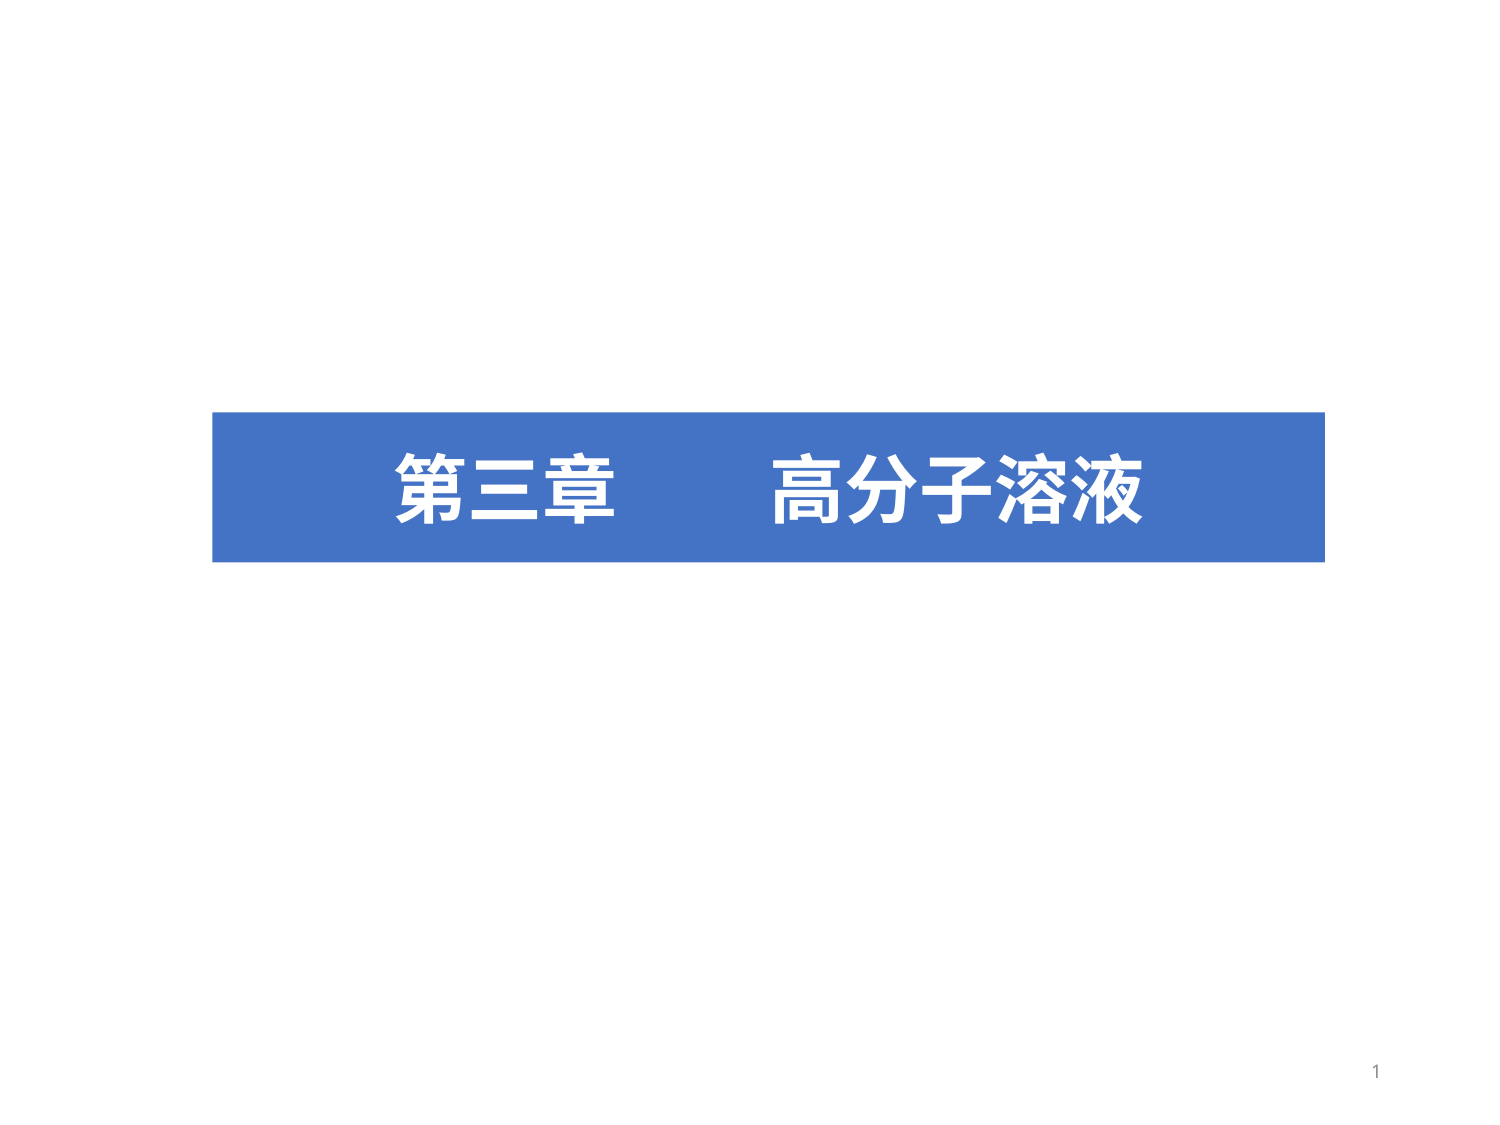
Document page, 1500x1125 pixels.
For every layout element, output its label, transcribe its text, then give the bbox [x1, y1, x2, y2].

slide_number 1 [1059, 1042, 1397, 1103]
text_box 第三章 高分子溶液 [211, 411, 1326, 563]
